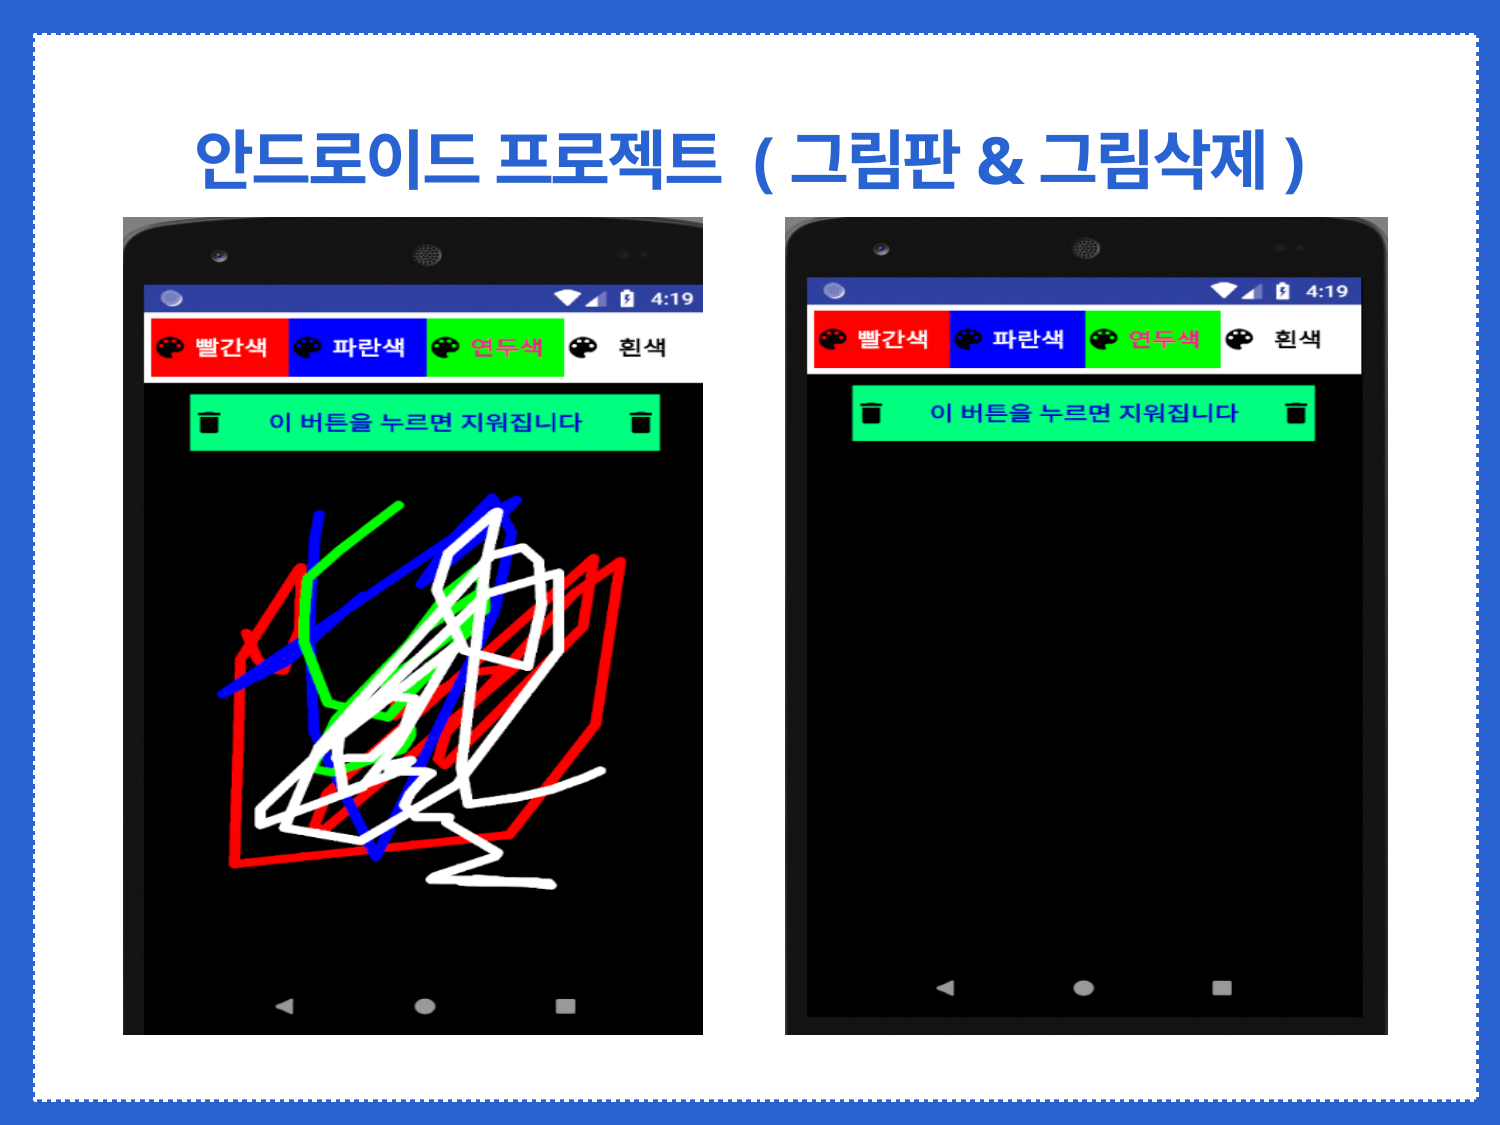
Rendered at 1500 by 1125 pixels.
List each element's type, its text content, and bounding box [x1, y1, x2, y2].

text_box [33, 33, 1478, 1101]
picture [123, 216, 703, 1036]
title 안드로이드 프로젝트 (그림판&그림삭제) [112, 81, 1388, 236]
picture [785, 216, 1389, 1036]
